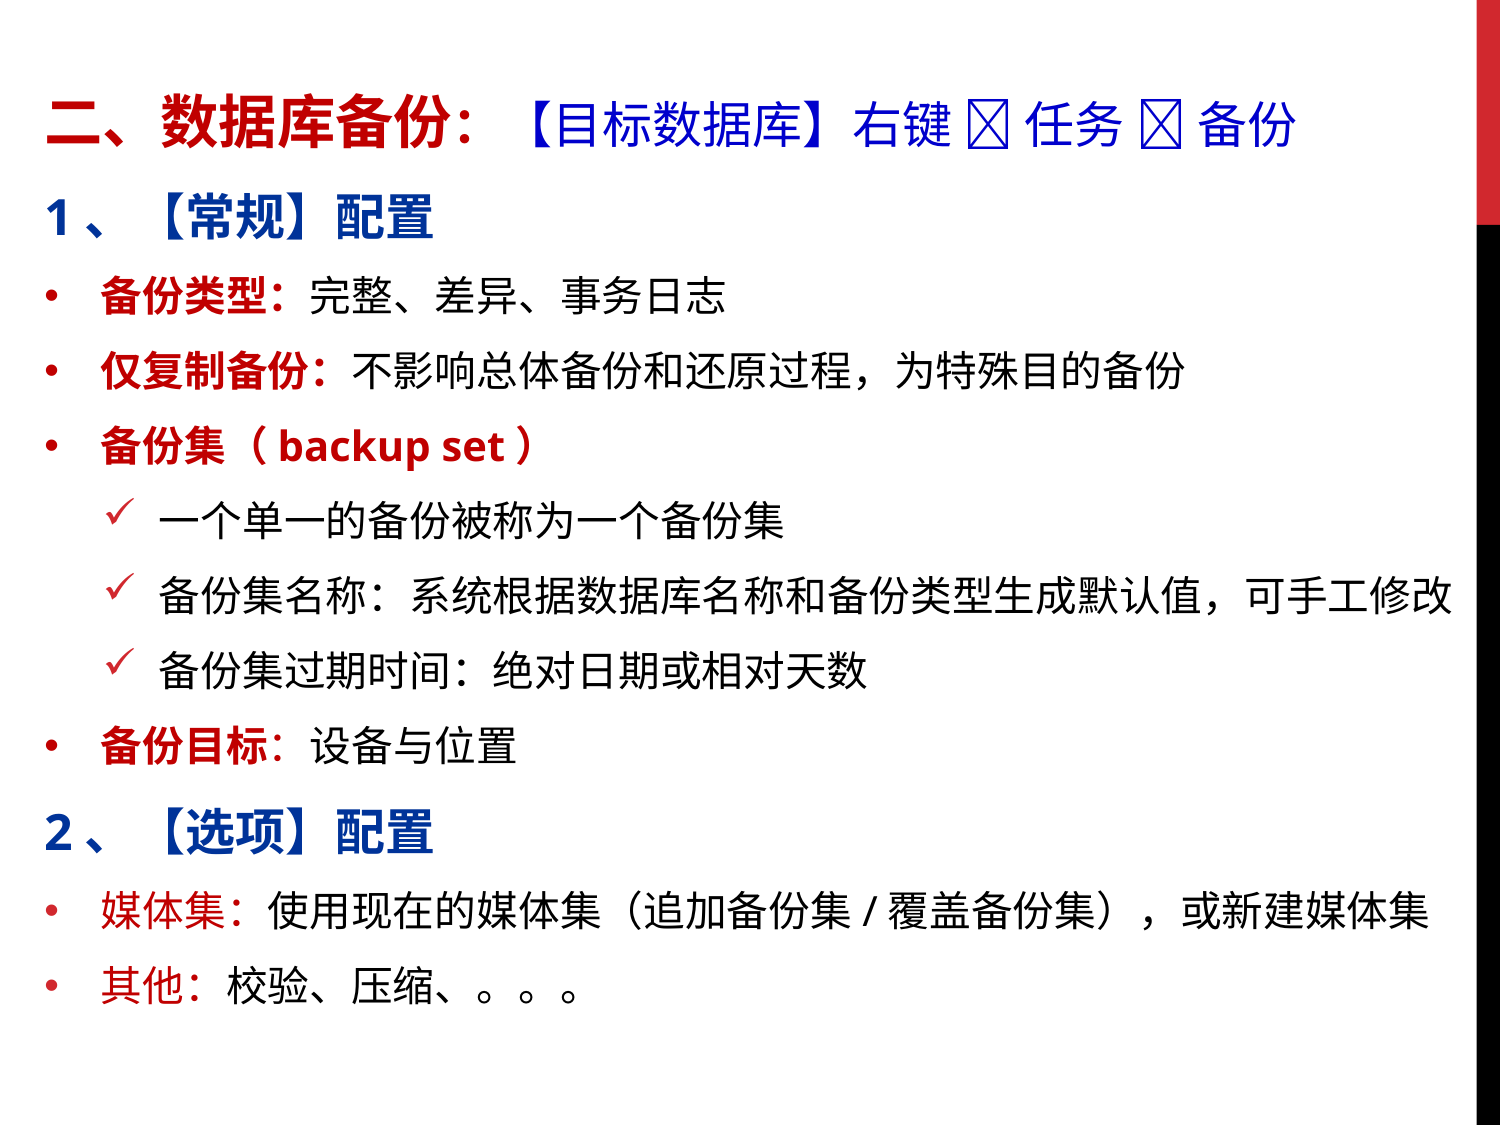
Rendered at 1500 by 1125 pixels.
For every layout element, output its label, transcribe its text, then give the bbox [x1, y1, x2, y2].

list 二、数据库备份：【目标数据库】右键  任务  备份 1、【常规】配置 备份类型：完整、差异、事务日志 仅复制备份：不影响总体备份和还原过程，为特殊目的备份 备份集（backup set） 一个单一的备份被称为一个备份集 备份集名称：系统根据数据库名称和备份类型生成默认值，可手工修改 备份集过期时间：绝对日期或相对天数 备份目标：设备与位置 2、【选项】配置 媒体集：使用现在的媒体集（追加备份集/覆盖备份集），或新建媒体集 其他：校验、压缩、。。。 [29, 42, 1483, 1071]
